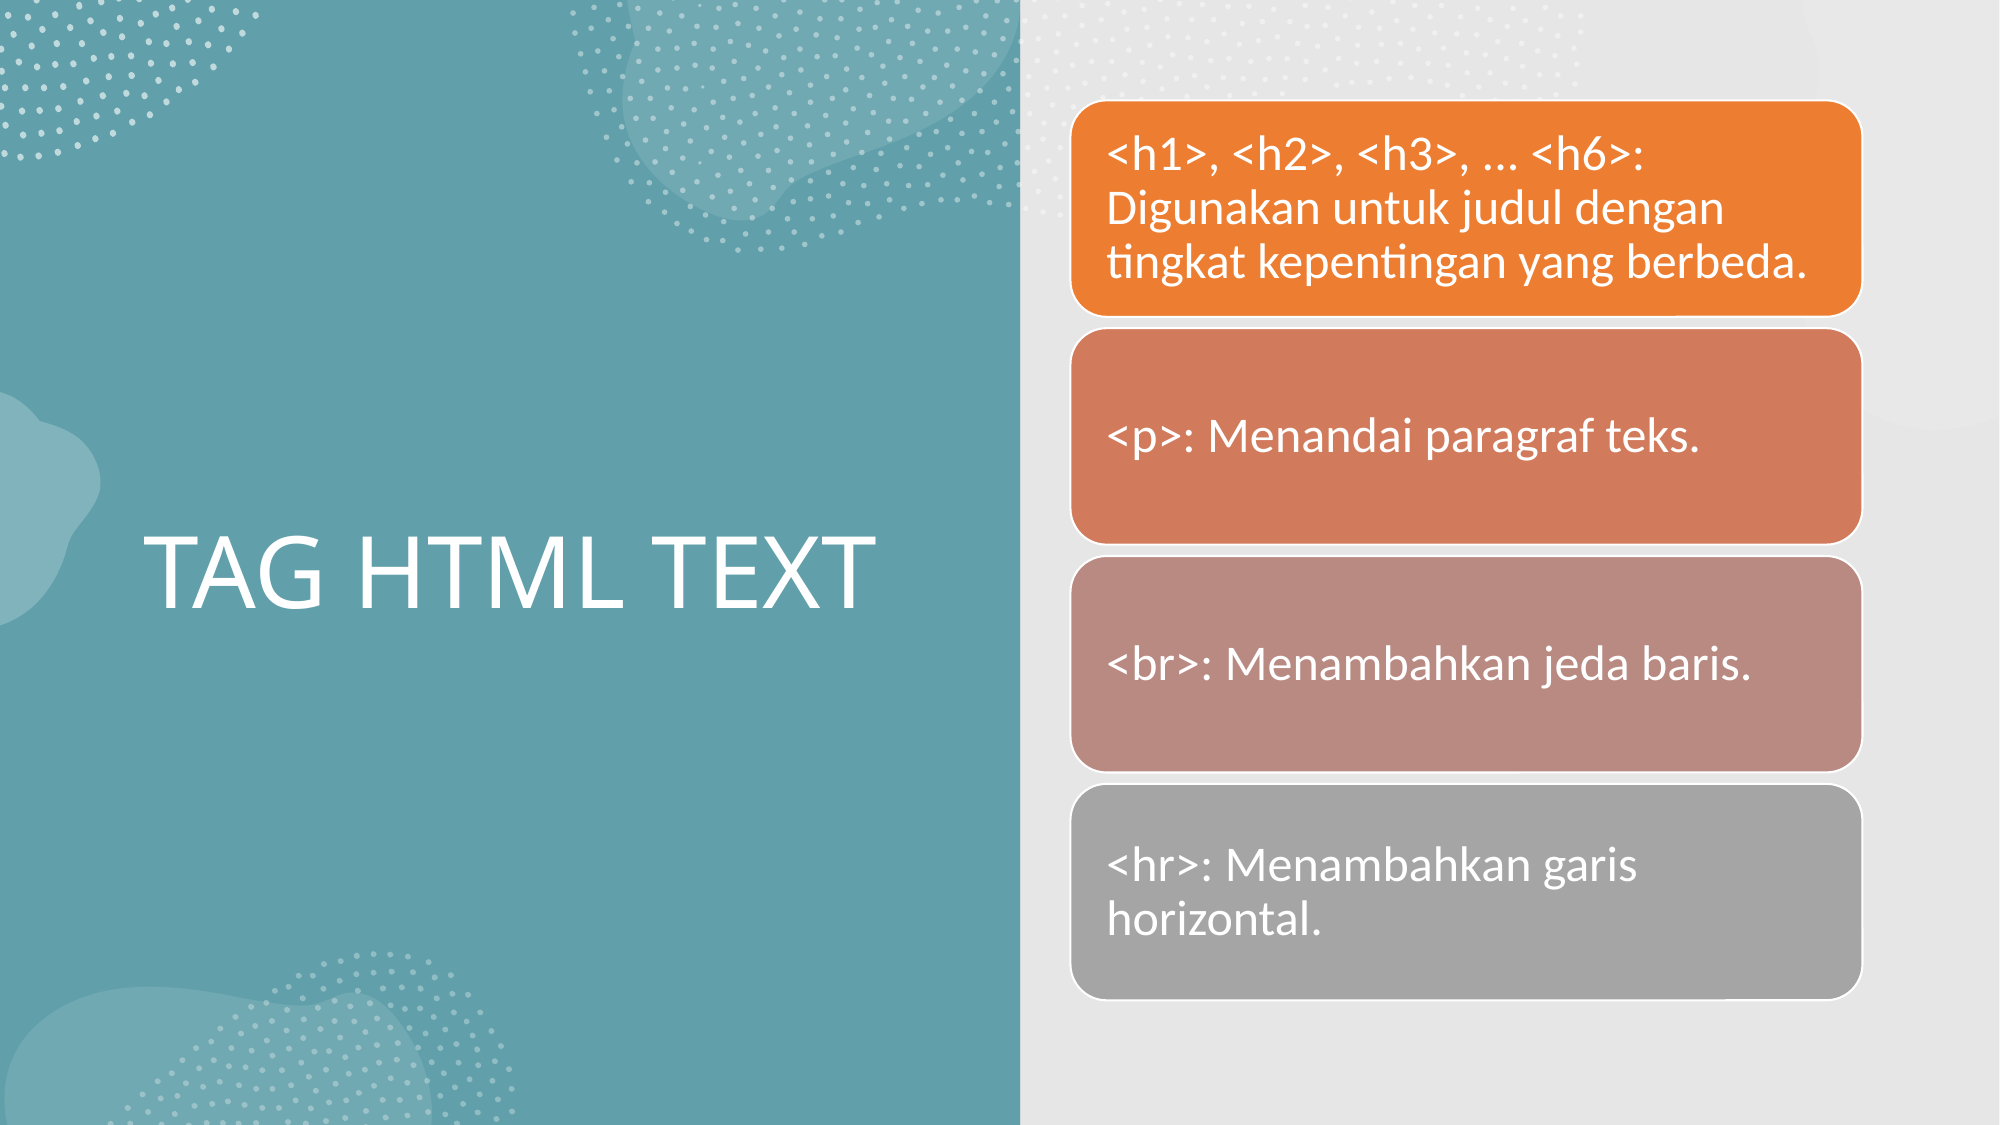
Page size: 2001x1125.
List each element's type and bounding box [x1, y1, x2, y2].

text_box [0, 0, 2000, 1125]
list [1070, 86, 1863, 1014]
